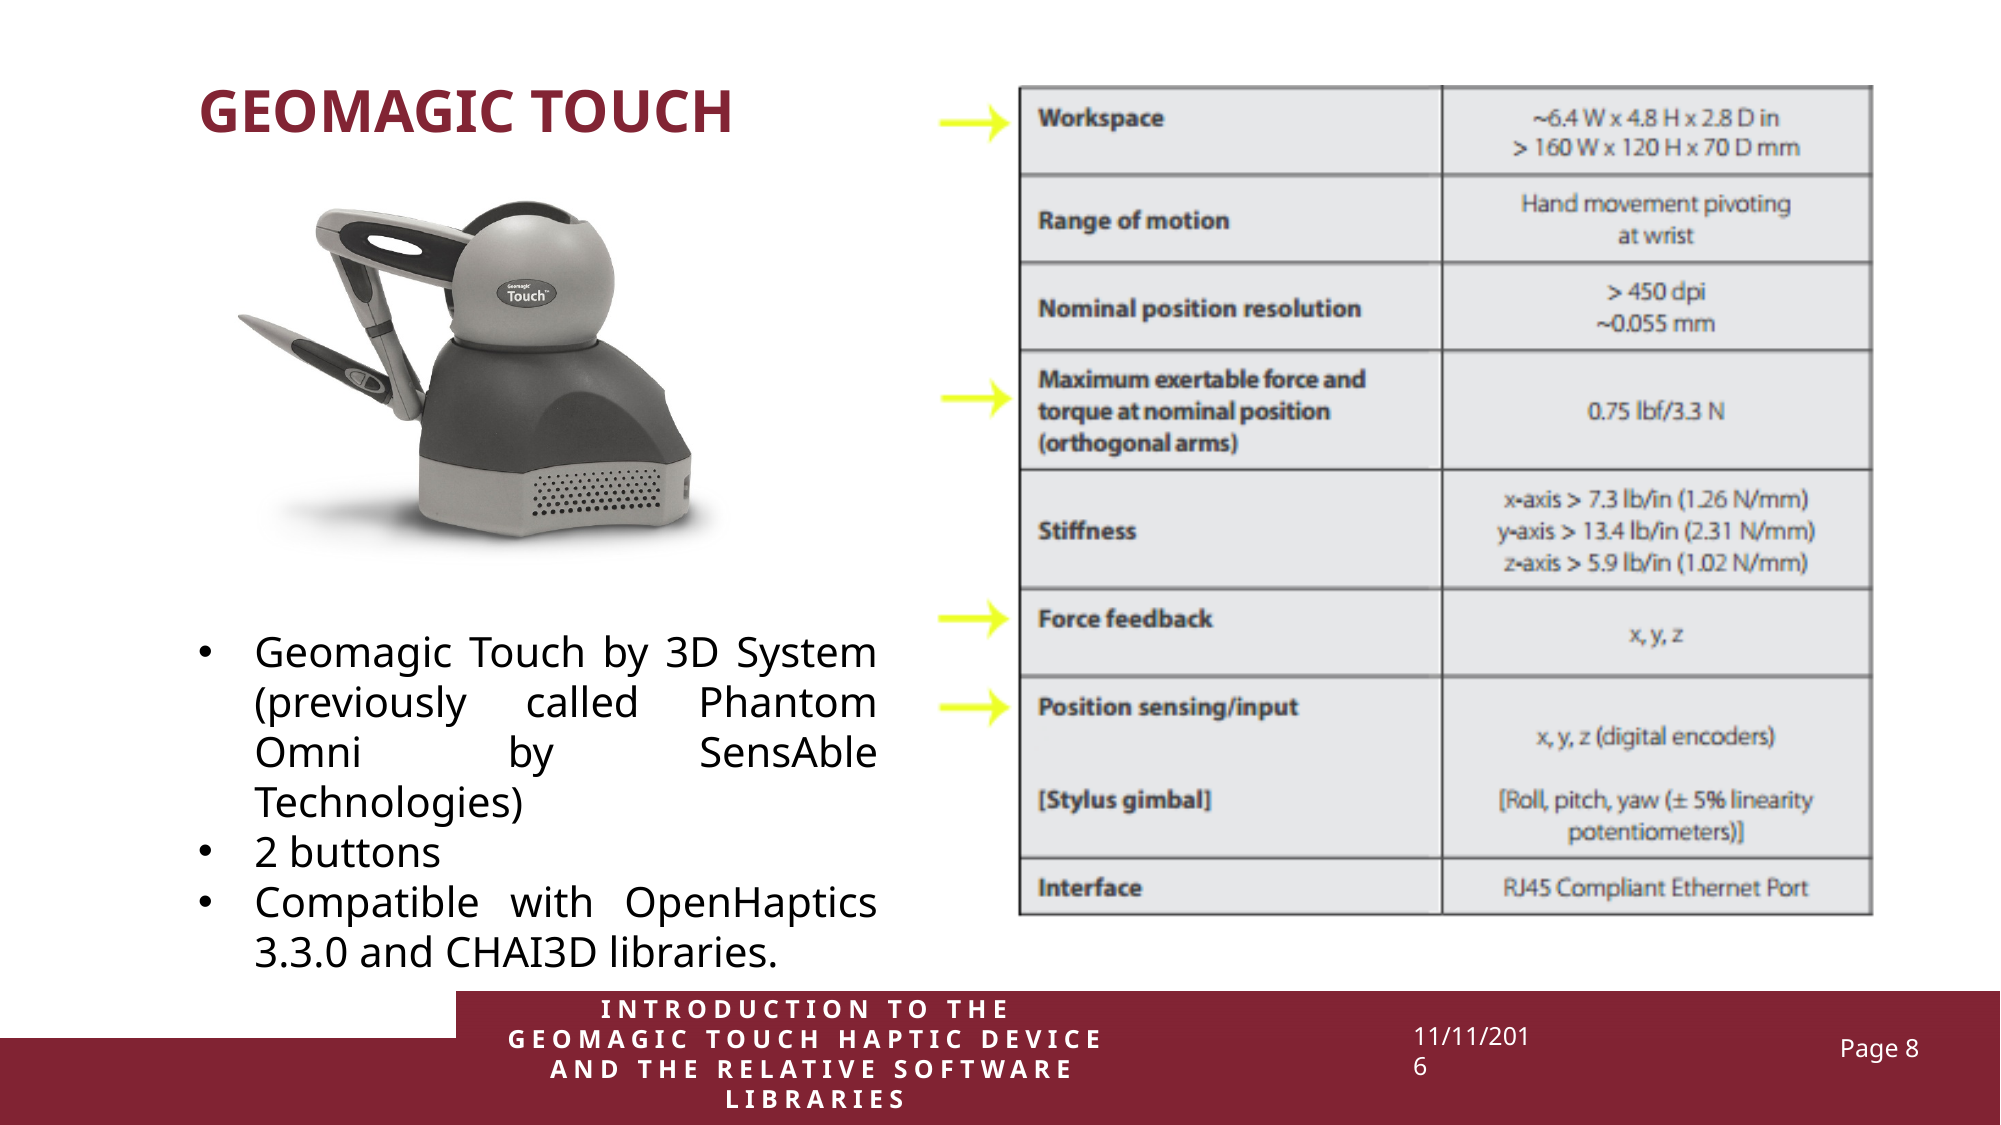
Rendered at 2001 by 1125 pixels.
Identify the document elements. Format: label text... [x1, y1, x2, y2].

text_box Geomagic Touch [183, 66, 1825, 150]
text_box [0, 991, 2000, 1125]
text_box Geomagic Touch by 3D System (previously called Phantom Omni by SensAble Technologies) 2 buttons Compatible with OpenHaptics 3.3.0 and CHAI3D libraries. [183, 618, 894, 958]
picture [929, 85, 1890, 924]
picture [201, 164, 746, 576]
